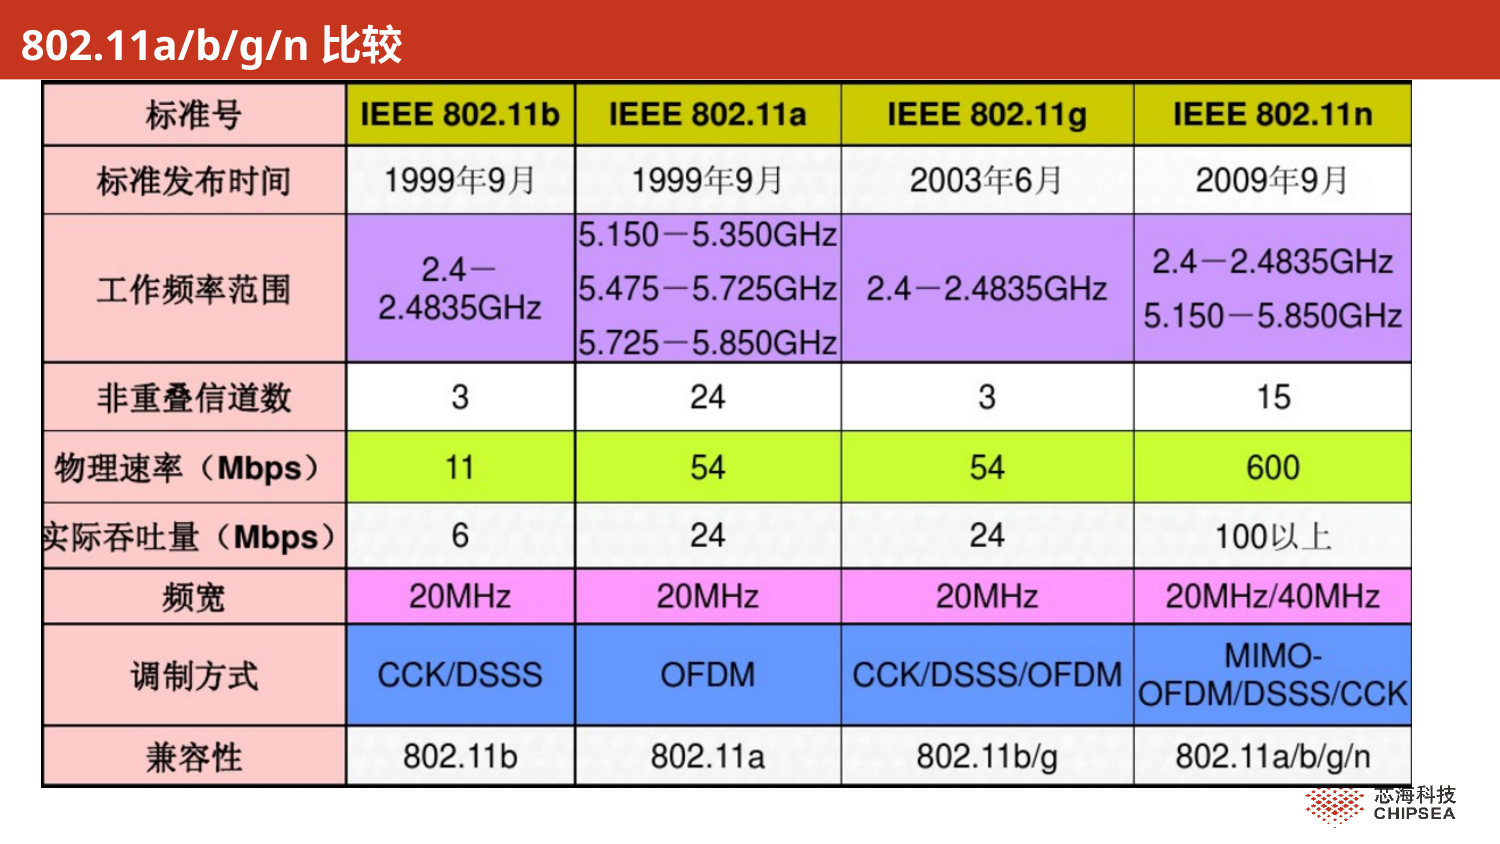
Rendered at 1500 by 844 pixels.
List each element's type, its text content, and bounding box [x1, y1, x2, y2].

picture [41, 80, 1456, 828]
text_box 802.11a/b/g/n比较 [5, 14, 1270, 73]
text_box [0, 0, 1500, 81]
